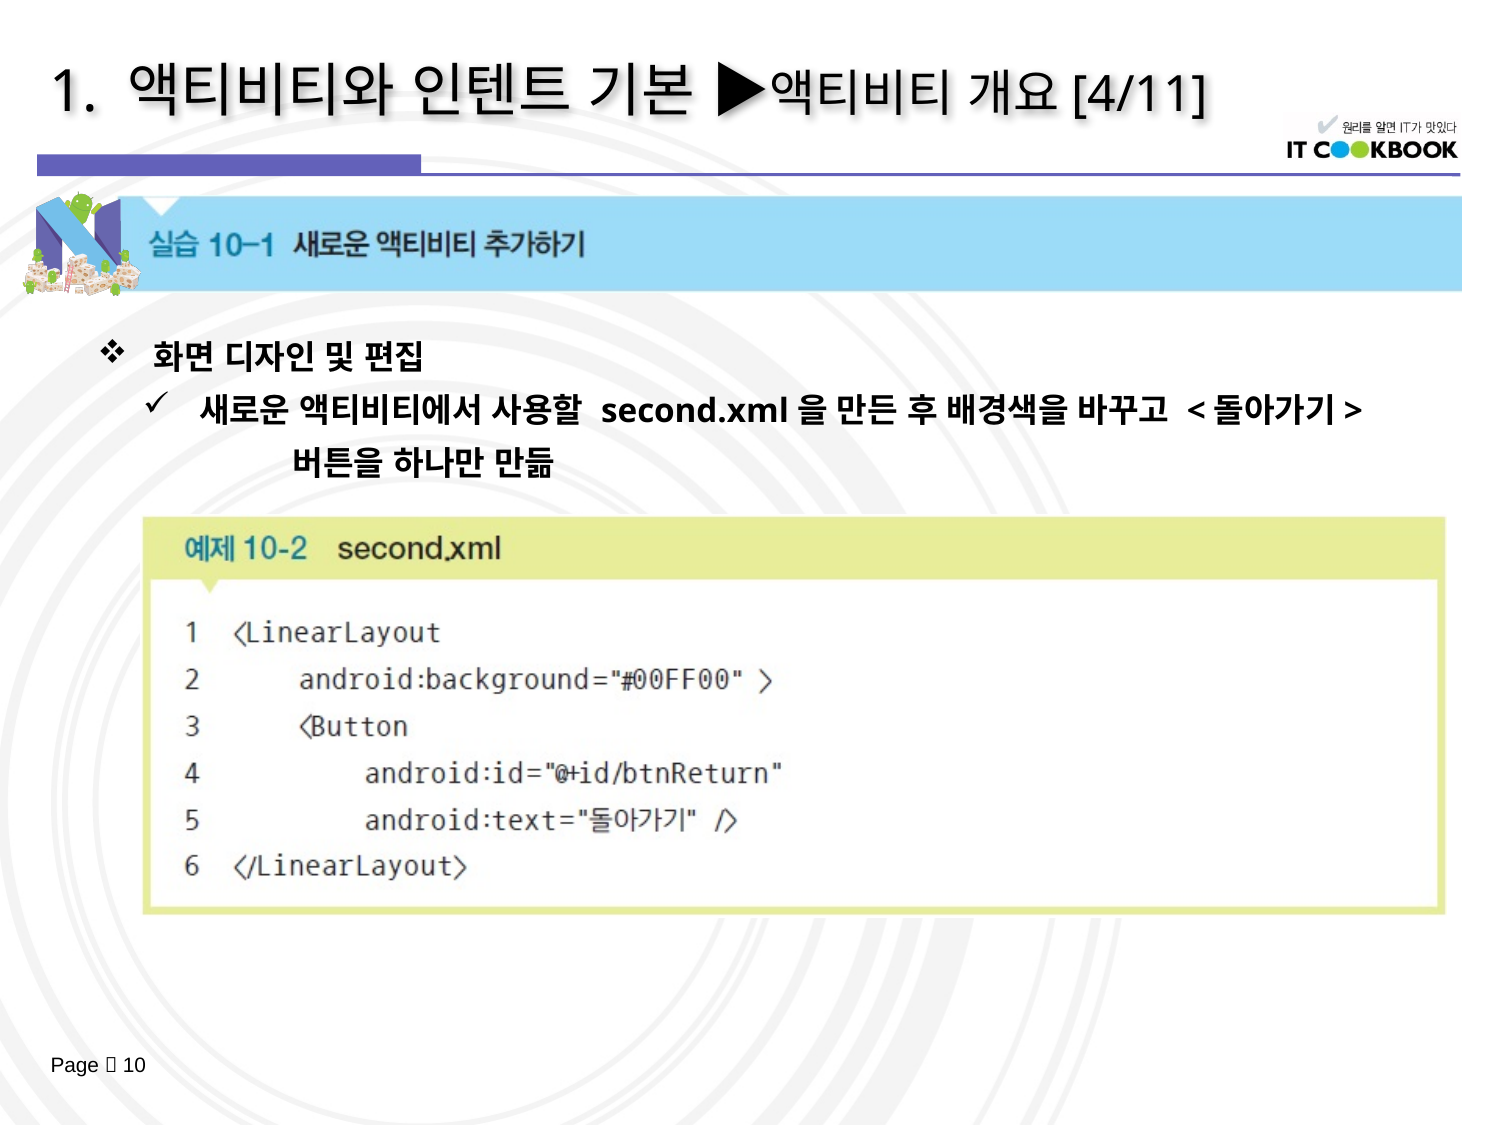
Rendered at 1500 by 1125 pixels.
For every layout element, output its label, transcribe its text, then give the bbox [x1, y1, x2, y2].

picture [140, 514, 1448, 919]
picture [0, 35, 1500, 1125]
list 화면 디자인 및 편집 새로운 액티비티에서 사용할 second.xml을 만든 후 배경색을 바꾸고 <돌아가기> 버튼을 하나만 만듦 [54, 335, 1500, 1051]
title 1. 액티비티와 인텐트 기본 ▶액티비티 개요[4/11] [48, 53, 1448, 161]
